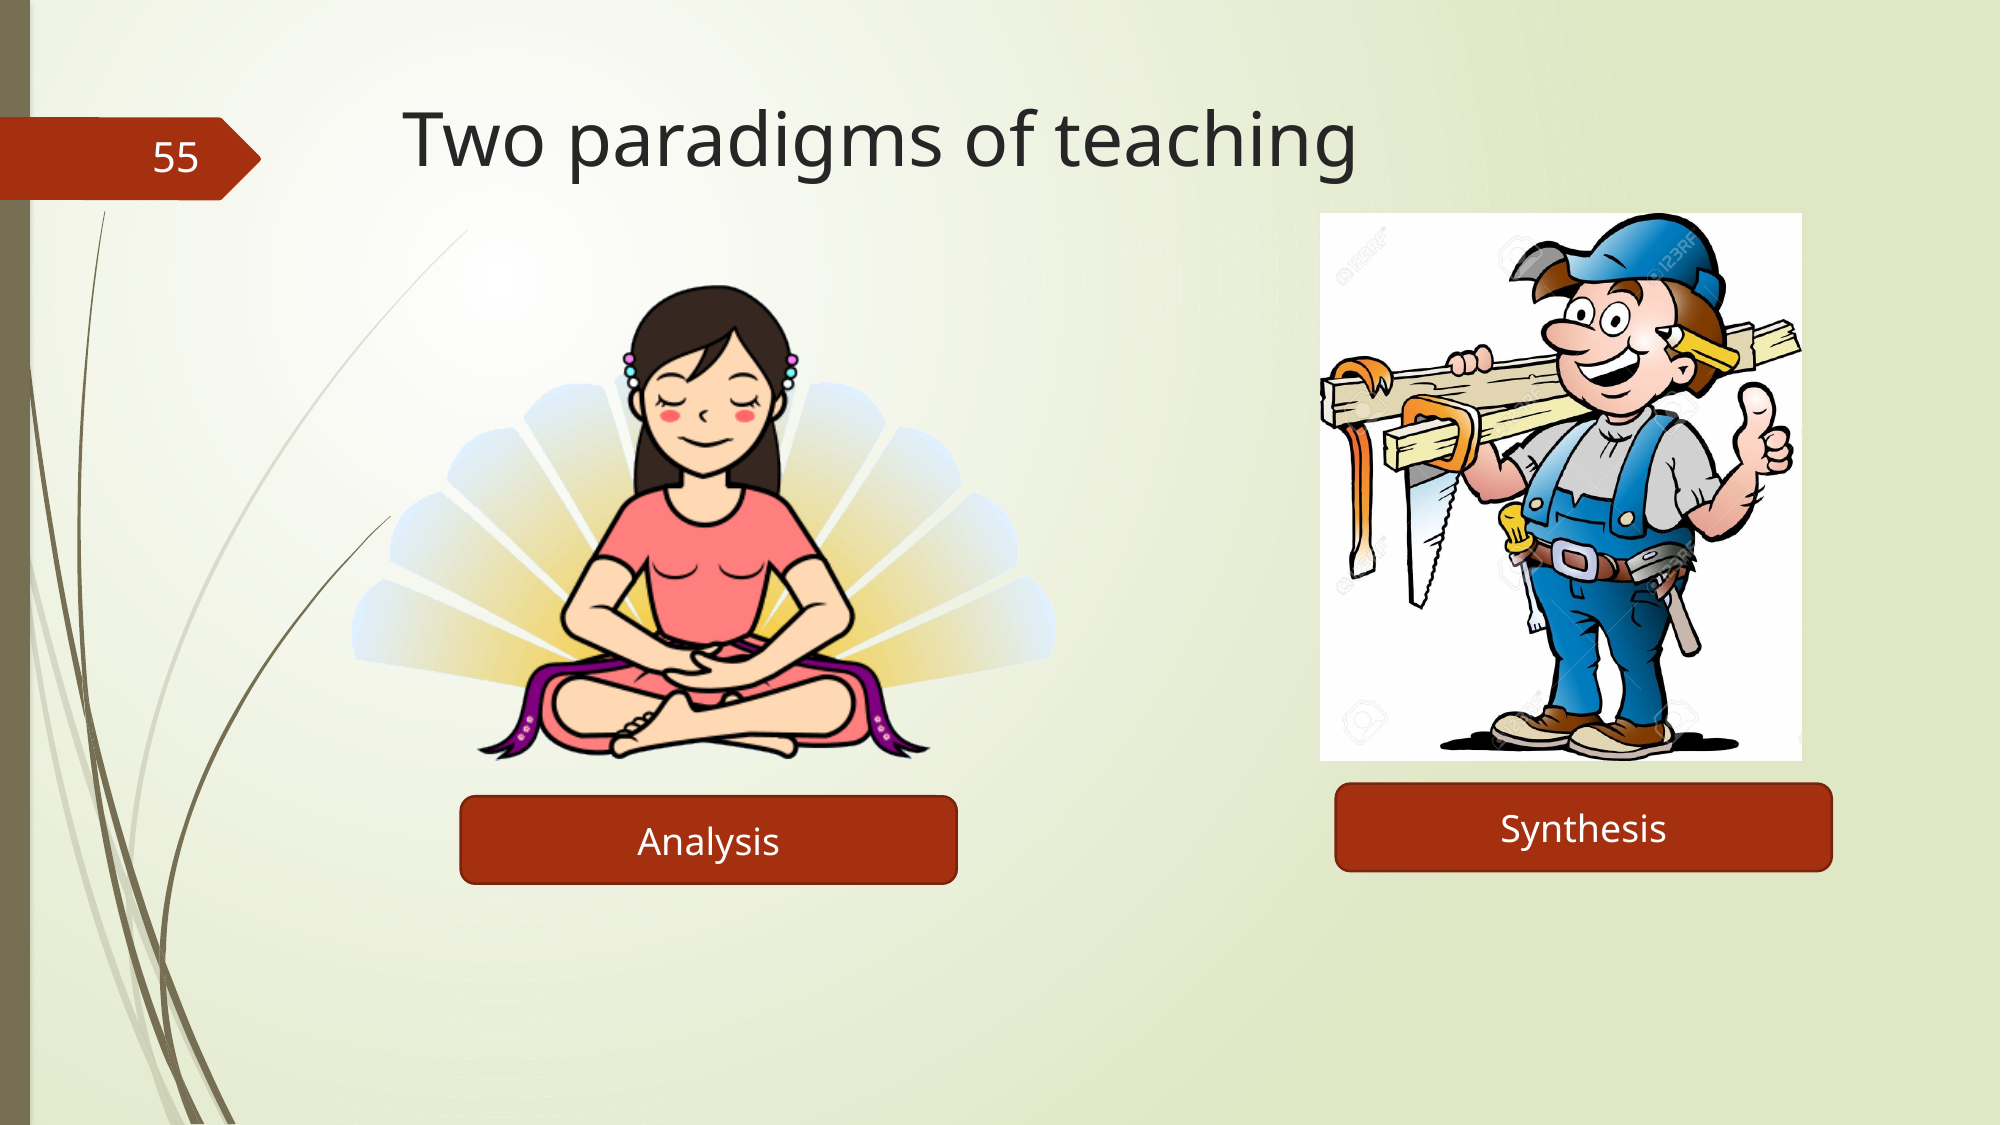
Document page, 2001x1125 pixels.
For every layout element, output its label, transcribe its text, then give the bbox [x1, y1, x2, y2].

text_box Analysis [459, 794, 958, 885]
title Two paradigms of teaching [387, 84, 1850, 295]
slide_number 55 [87, 129, 216, 190]
picture [352, 285, 1056, 761]
text_box Synthesis [1334, 782, 1834, 873]
picture [1320, 212, 1802, 761]
